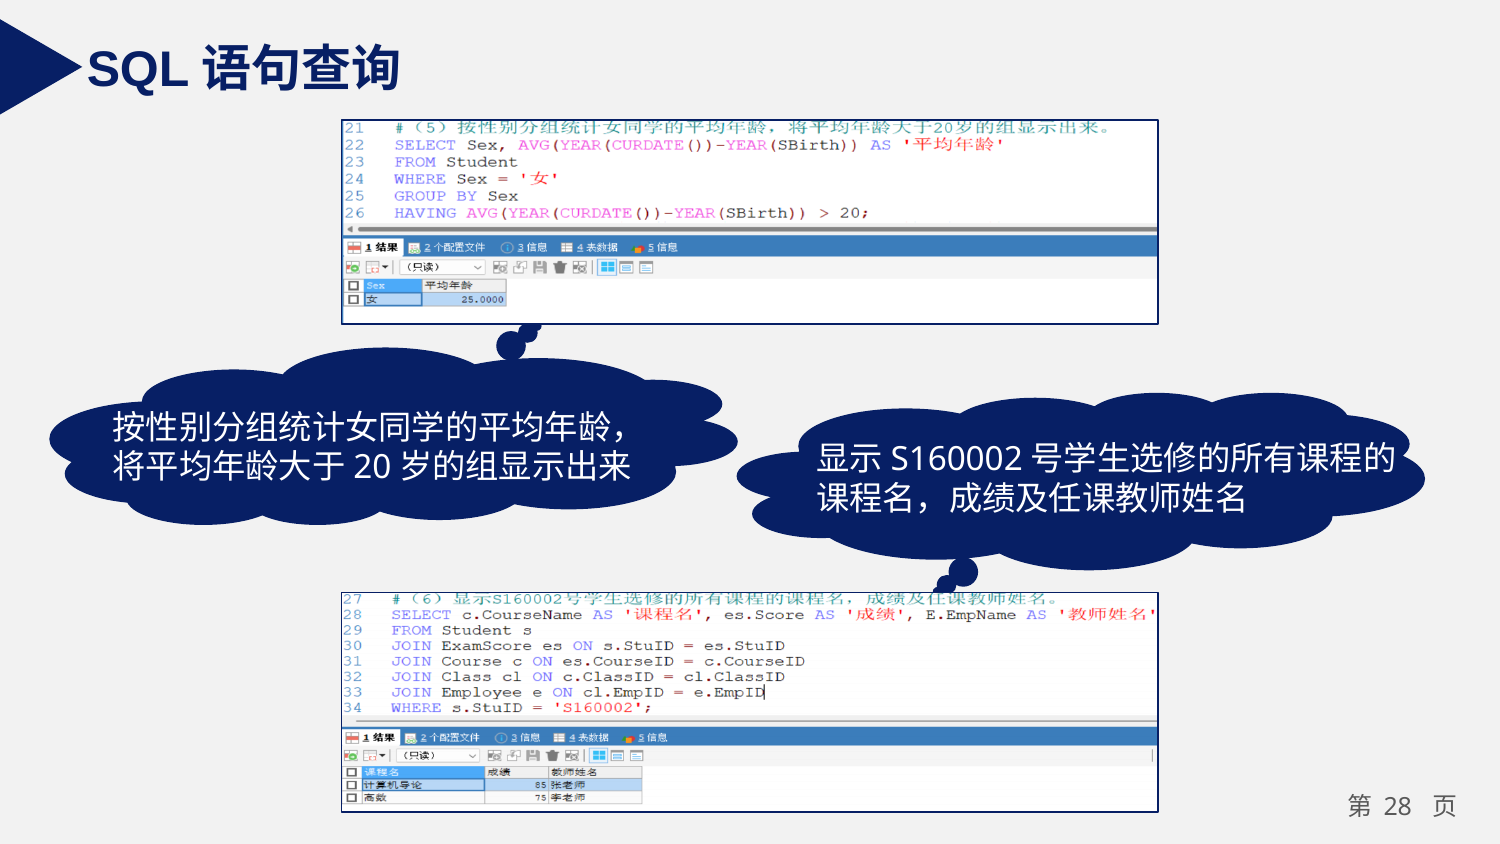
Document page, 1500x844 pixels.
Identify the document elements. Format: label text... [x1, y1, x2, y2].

picture [342, 593, 1158, 812]
picture [342, 120, 1158, 324]
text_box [49, 348, 738, 526]
text_box [0, 19, 83, 115]
text_box SQL语句查询 [71, 29, 417, 105]
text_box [737, 392, 1425, 570]
